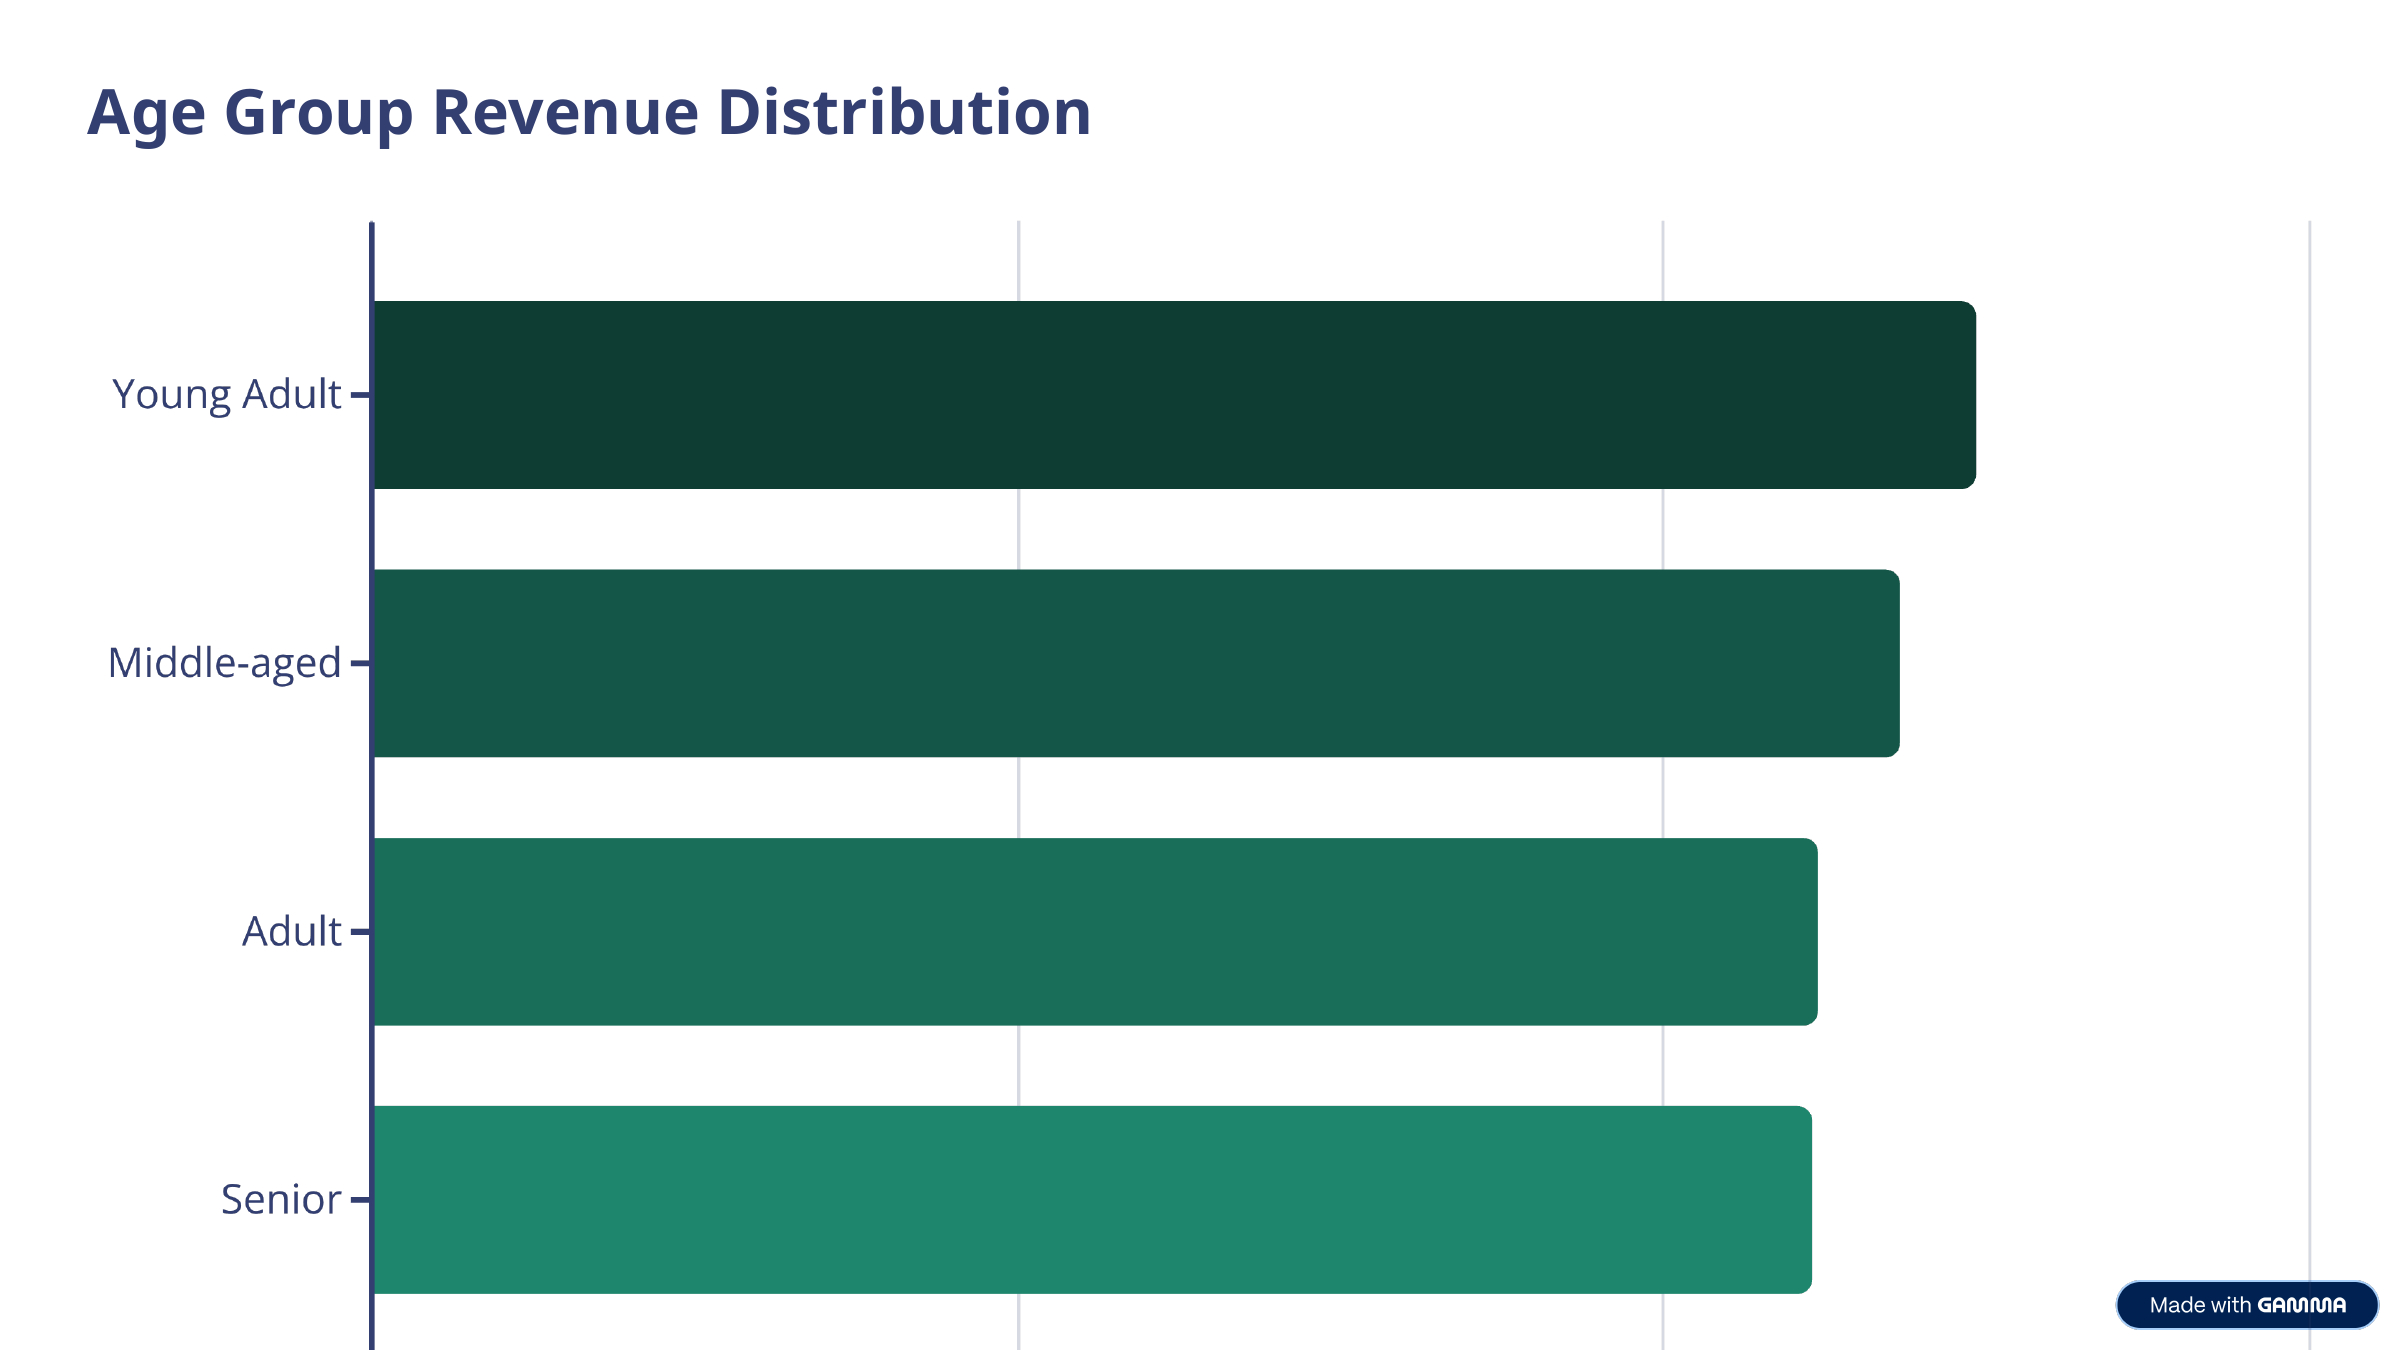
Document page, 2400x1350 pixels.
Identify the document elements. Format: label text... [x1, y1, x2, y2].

picture [87, 197, 2389, 1350]
text_box Age Group Revenue Distribution [87, 69, 1340, 148]
